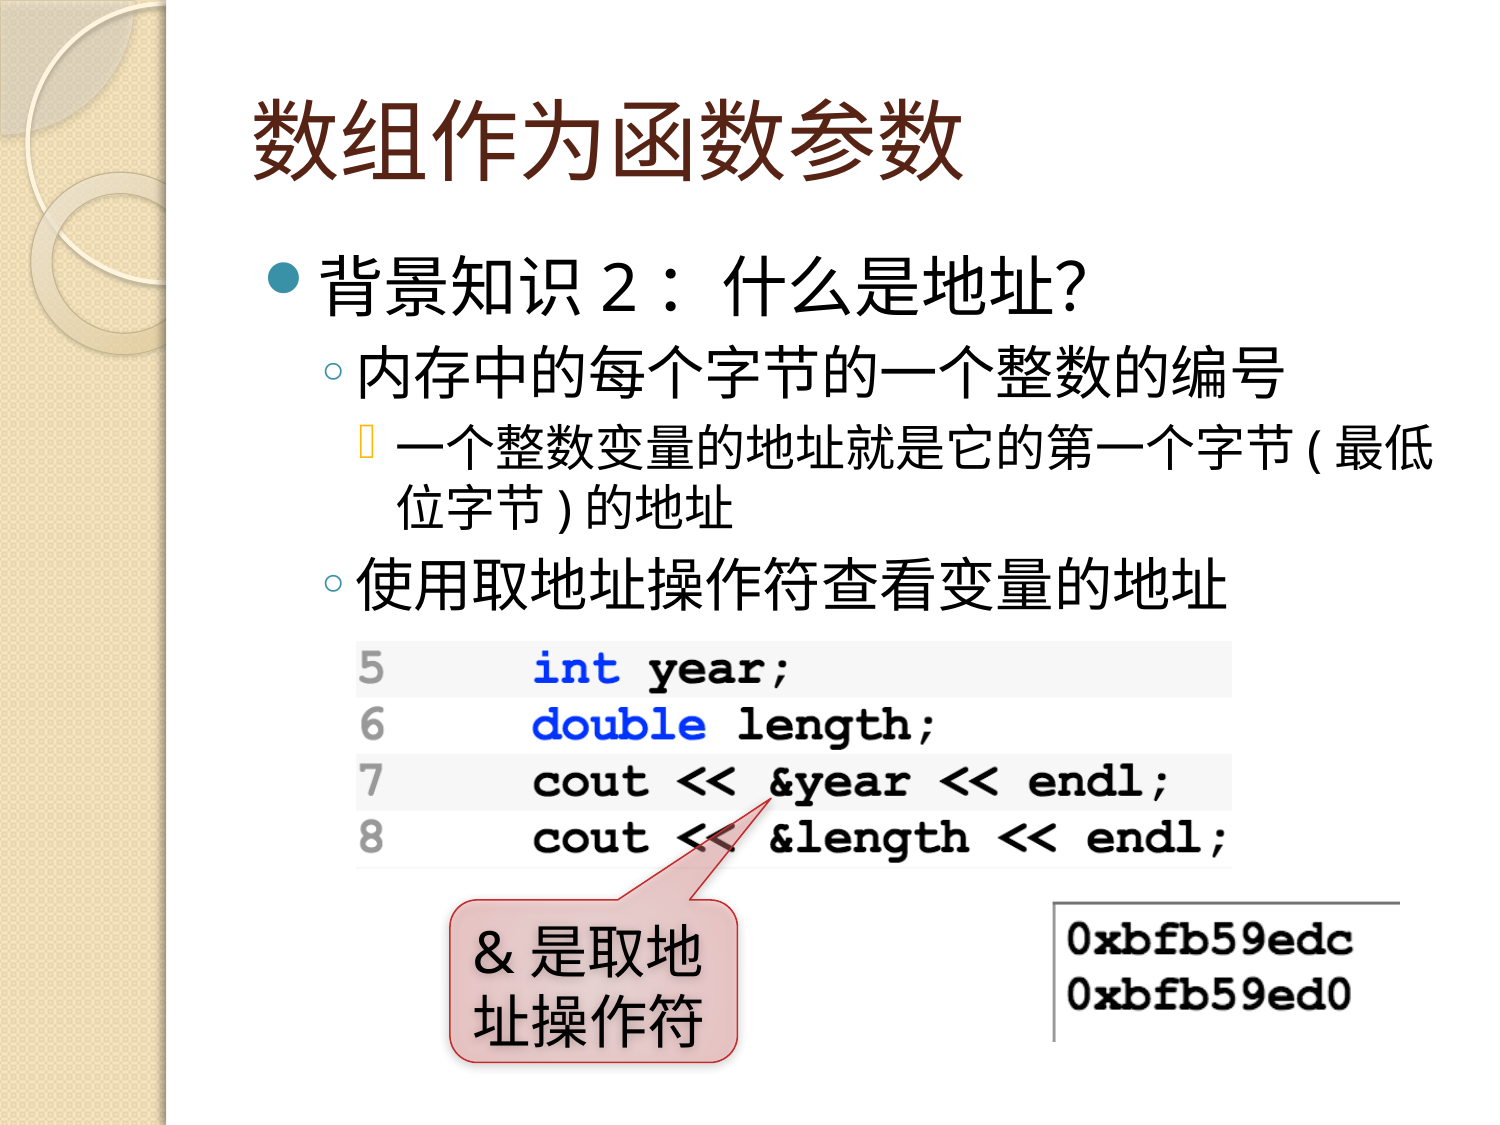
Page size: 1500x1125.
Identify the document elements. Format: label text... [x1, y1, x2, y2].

title 数组作为函数参数 [235, 45, 1466, 233]
picture [349, 637, 1232, 869]
picture [1049, 899, 1401, 1042]
text_box &是取地址操作符 [449, 880, 739, 1064]
list 背景知识2：什么是地址？ 内存中的每个字节的一个整数的编号 一个整数变量的地址就是它的第一个字节(最低位字节)的地址 使用取地址操作符查看变量的地址 [235, 237, 1466, 1025]
